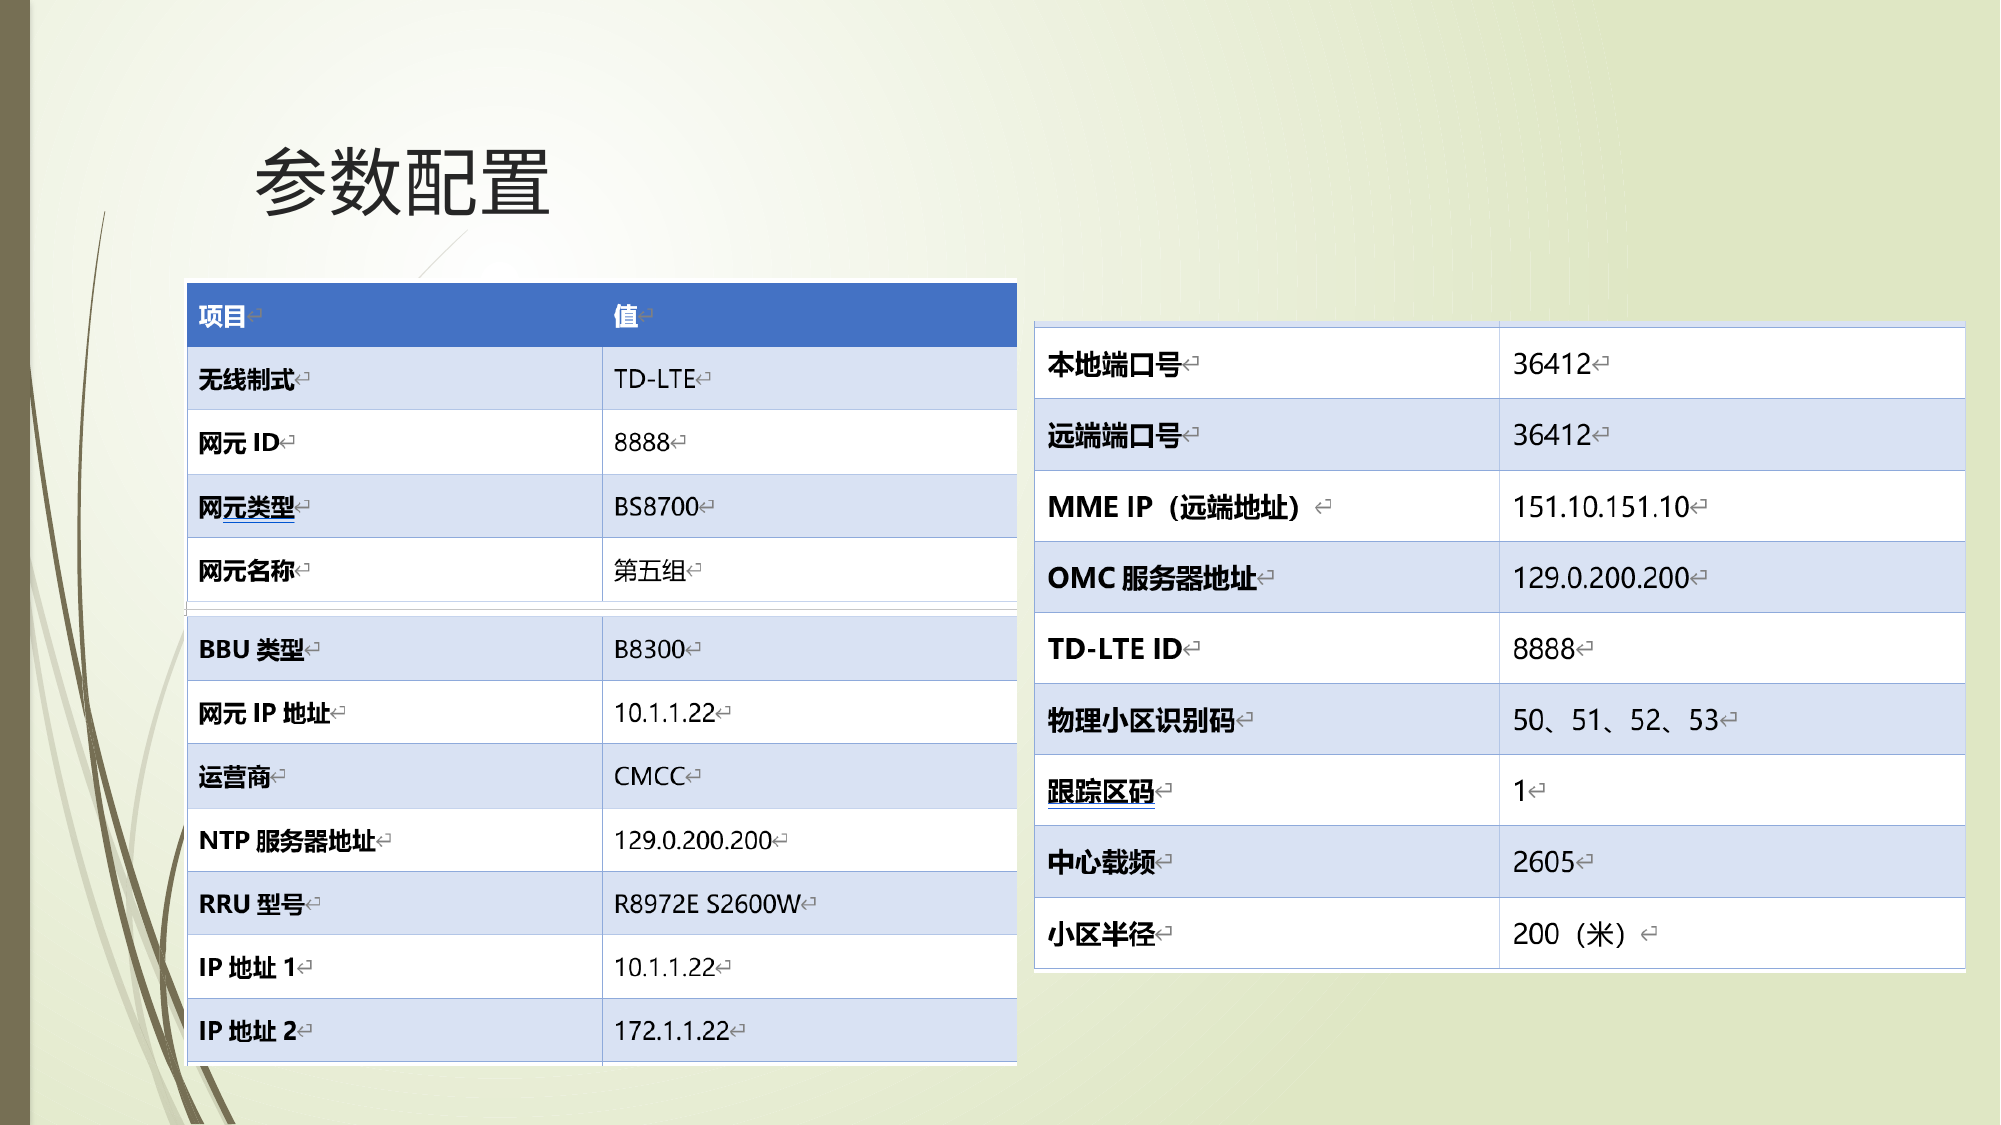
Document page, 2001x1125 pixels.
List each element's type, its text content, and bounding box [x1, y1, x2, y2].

title 参数配置 [238, 127, 1657, 409]
picture [1034, 321, 1966, 973]
picture [184, 278, 1018, 1066]
